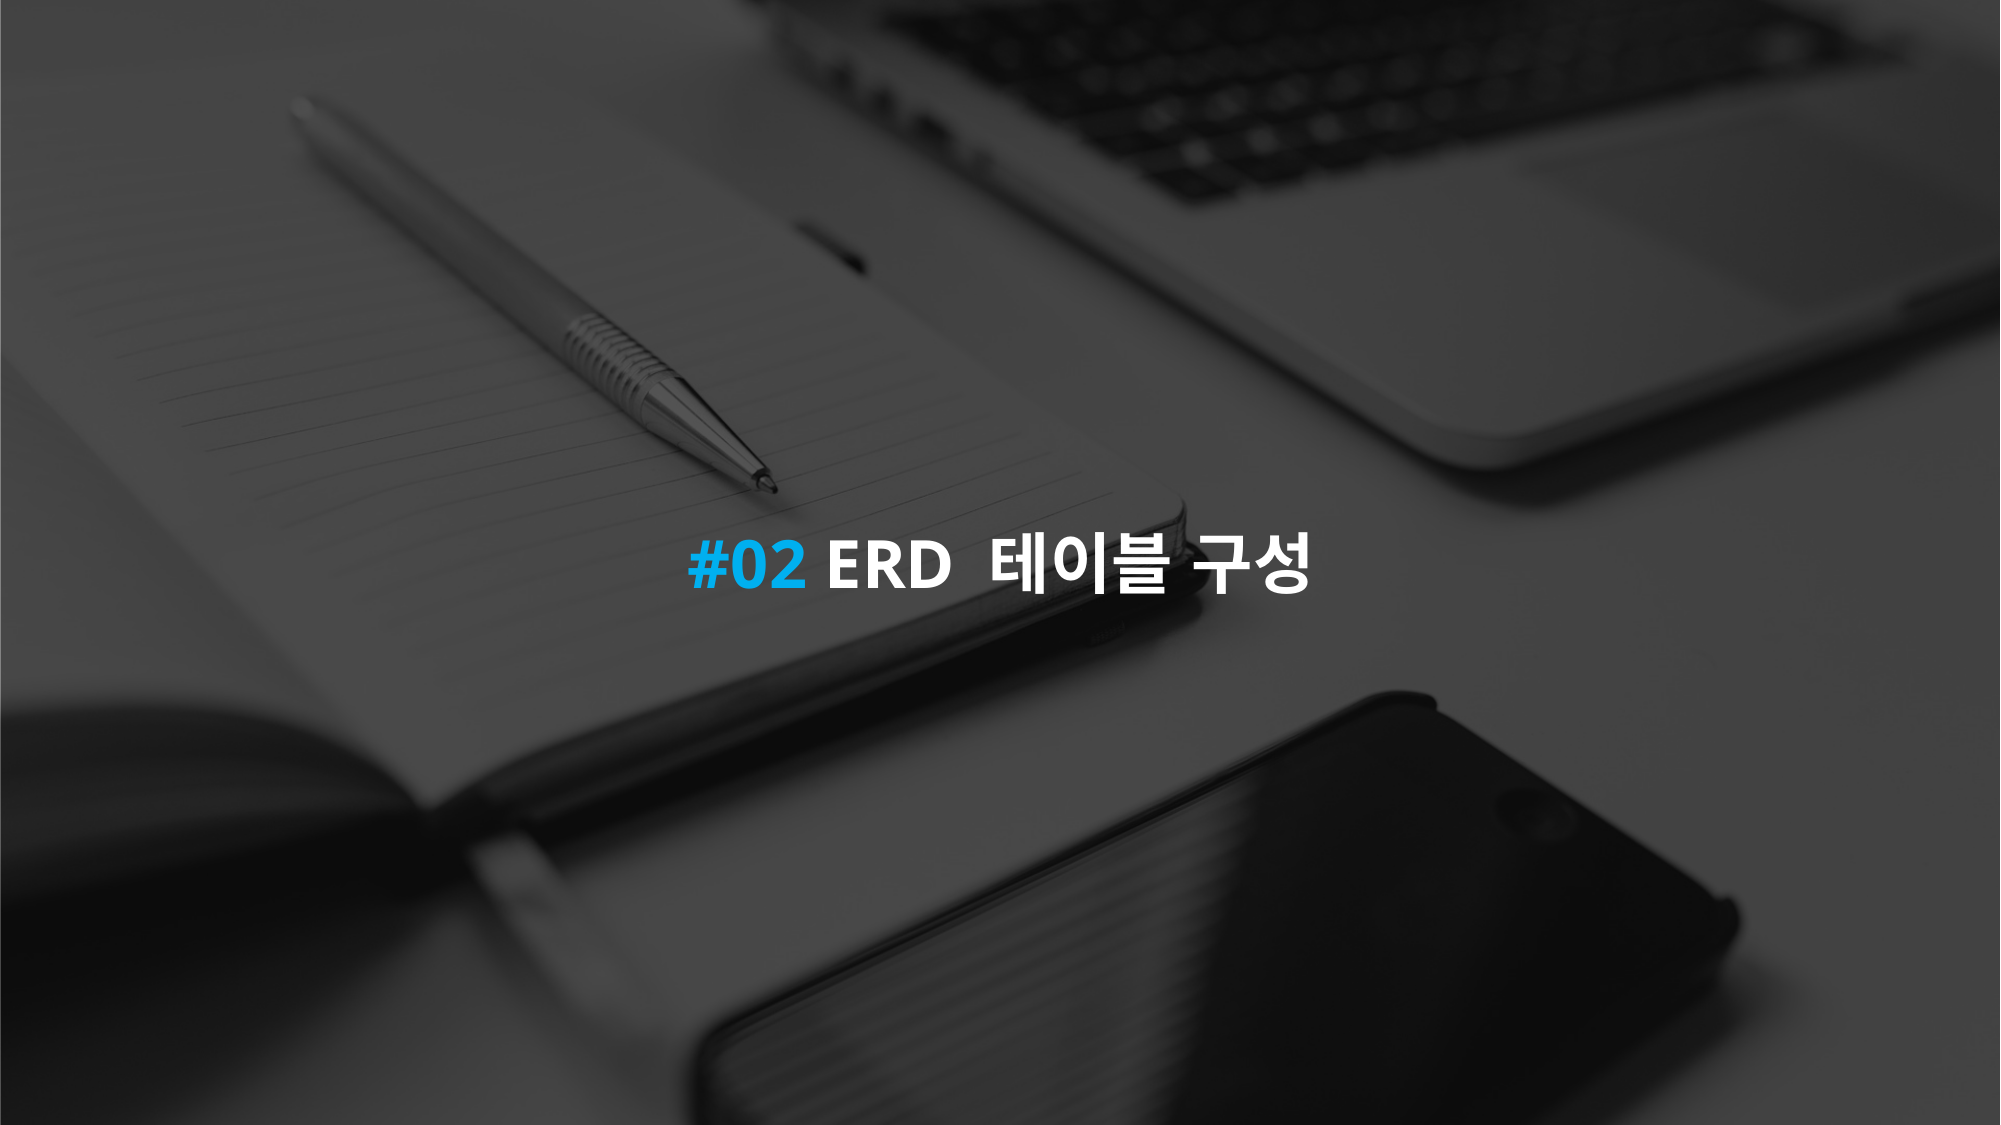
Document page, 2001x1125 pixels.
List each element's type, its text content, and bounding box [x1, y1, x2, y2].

text_box [0, 0, 2000, 1125]
text_box #02 ERD 테이블 구성 [672, 514, 1330, 610]
